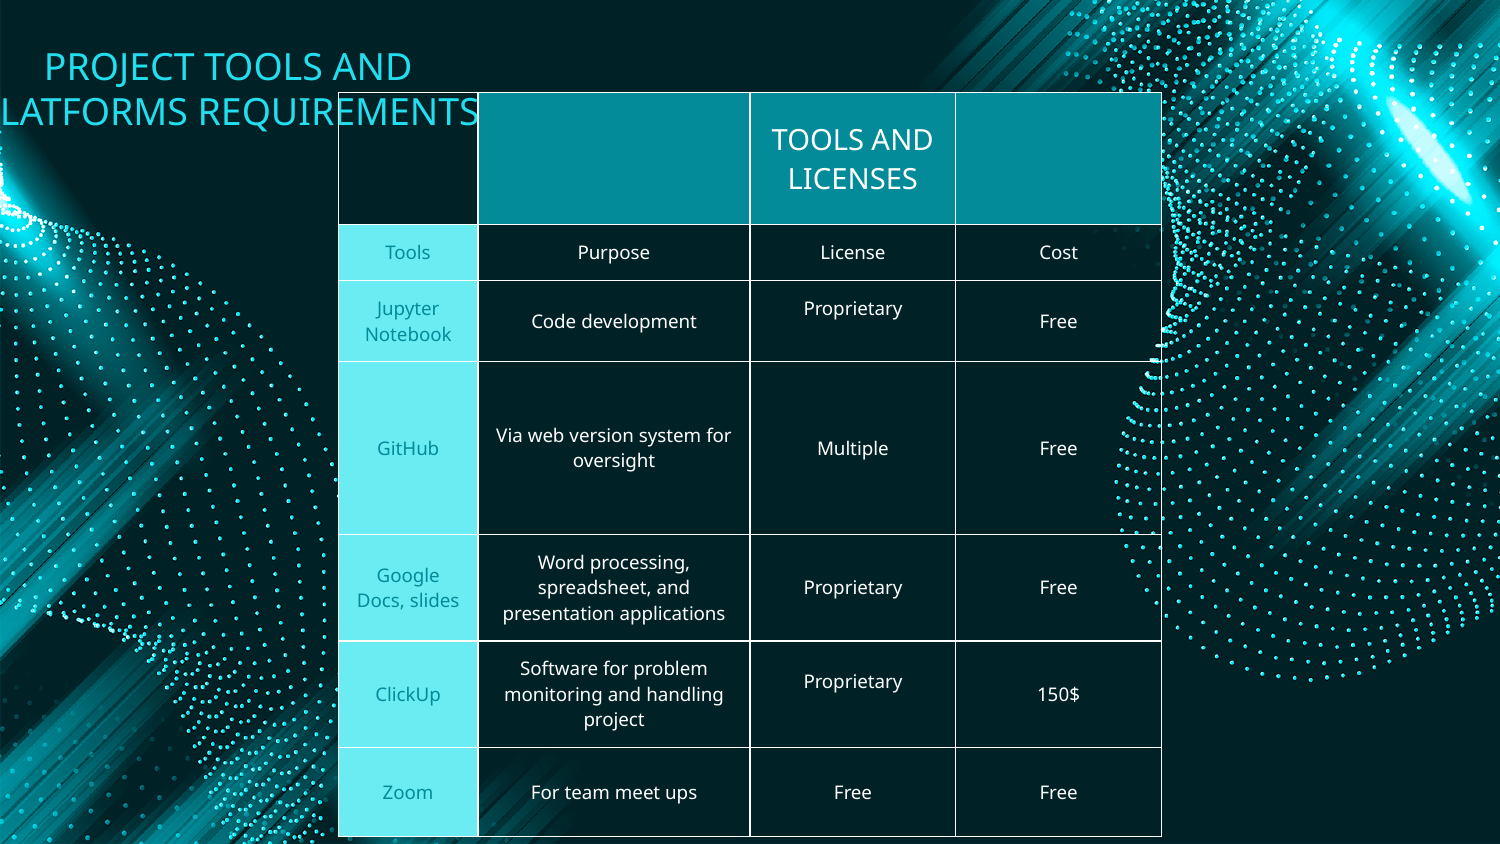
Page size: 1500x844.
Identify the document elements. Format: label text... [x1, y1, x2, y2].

table_cell Google Docs, slides [339, 535, 477, 640]
table_header [339, 93, 477, 224]
list PROJECT TOOLS AND PLATFORMS REQUIREMENTS [0, 28, 512, 122]
table_cell Code development [479, 281, 749, 361]
table_cell Cost [956, 225, 1161, 280]
table_cell ClickUp [339, 642, 477, 747]
table_cell License [751, 225, 955, 280]
picture [0, 0, 1500, 844]
table_cell GitHub [339, 362, 477, 534]
table_cell 150$ [956, 642, 1161, 747]
table_cell Purpose [479, 225, 749, 280]
table_cell Multiple [751, 362, 955, 534]
table_cell Jupyter Notebook [339, 281, 477, 361]
table_cell Free [956, 362, 1161, 534]
table_cell Zoom [339, 748, 477, 836]
table_cell Free [956, 281, 1161, 361]
table_cell Via web version system for oversight [479, 362, 749, 534]
table_header TOOLS AND LICENSES [751, 93, 955, 224]
table_cell Software for problem monitoring and handling project [479, 642, 749, 747]
table_header [956, 93, 1161, 224]
table_cell For team meet ups [479, 748, 749, 836]
table_cell Proprietary [751, 642, 955, 747]
table_cell Word processing, spreadsheet, and presentation applications [479, 535, 749, 640]
table_cell Proprietary [751, 281, 955, 361]
table_cell Free [751, 748, 955, 836]
table_header [479, 93, 749, 224]
table_cell Tools [339, 225, 477, 280]
table_cell Free [956, 748, 1161, 836]
table_cell Proprietary [751, 535, 955, 640]
table_cell Free [956, 535, 1161, 640]
